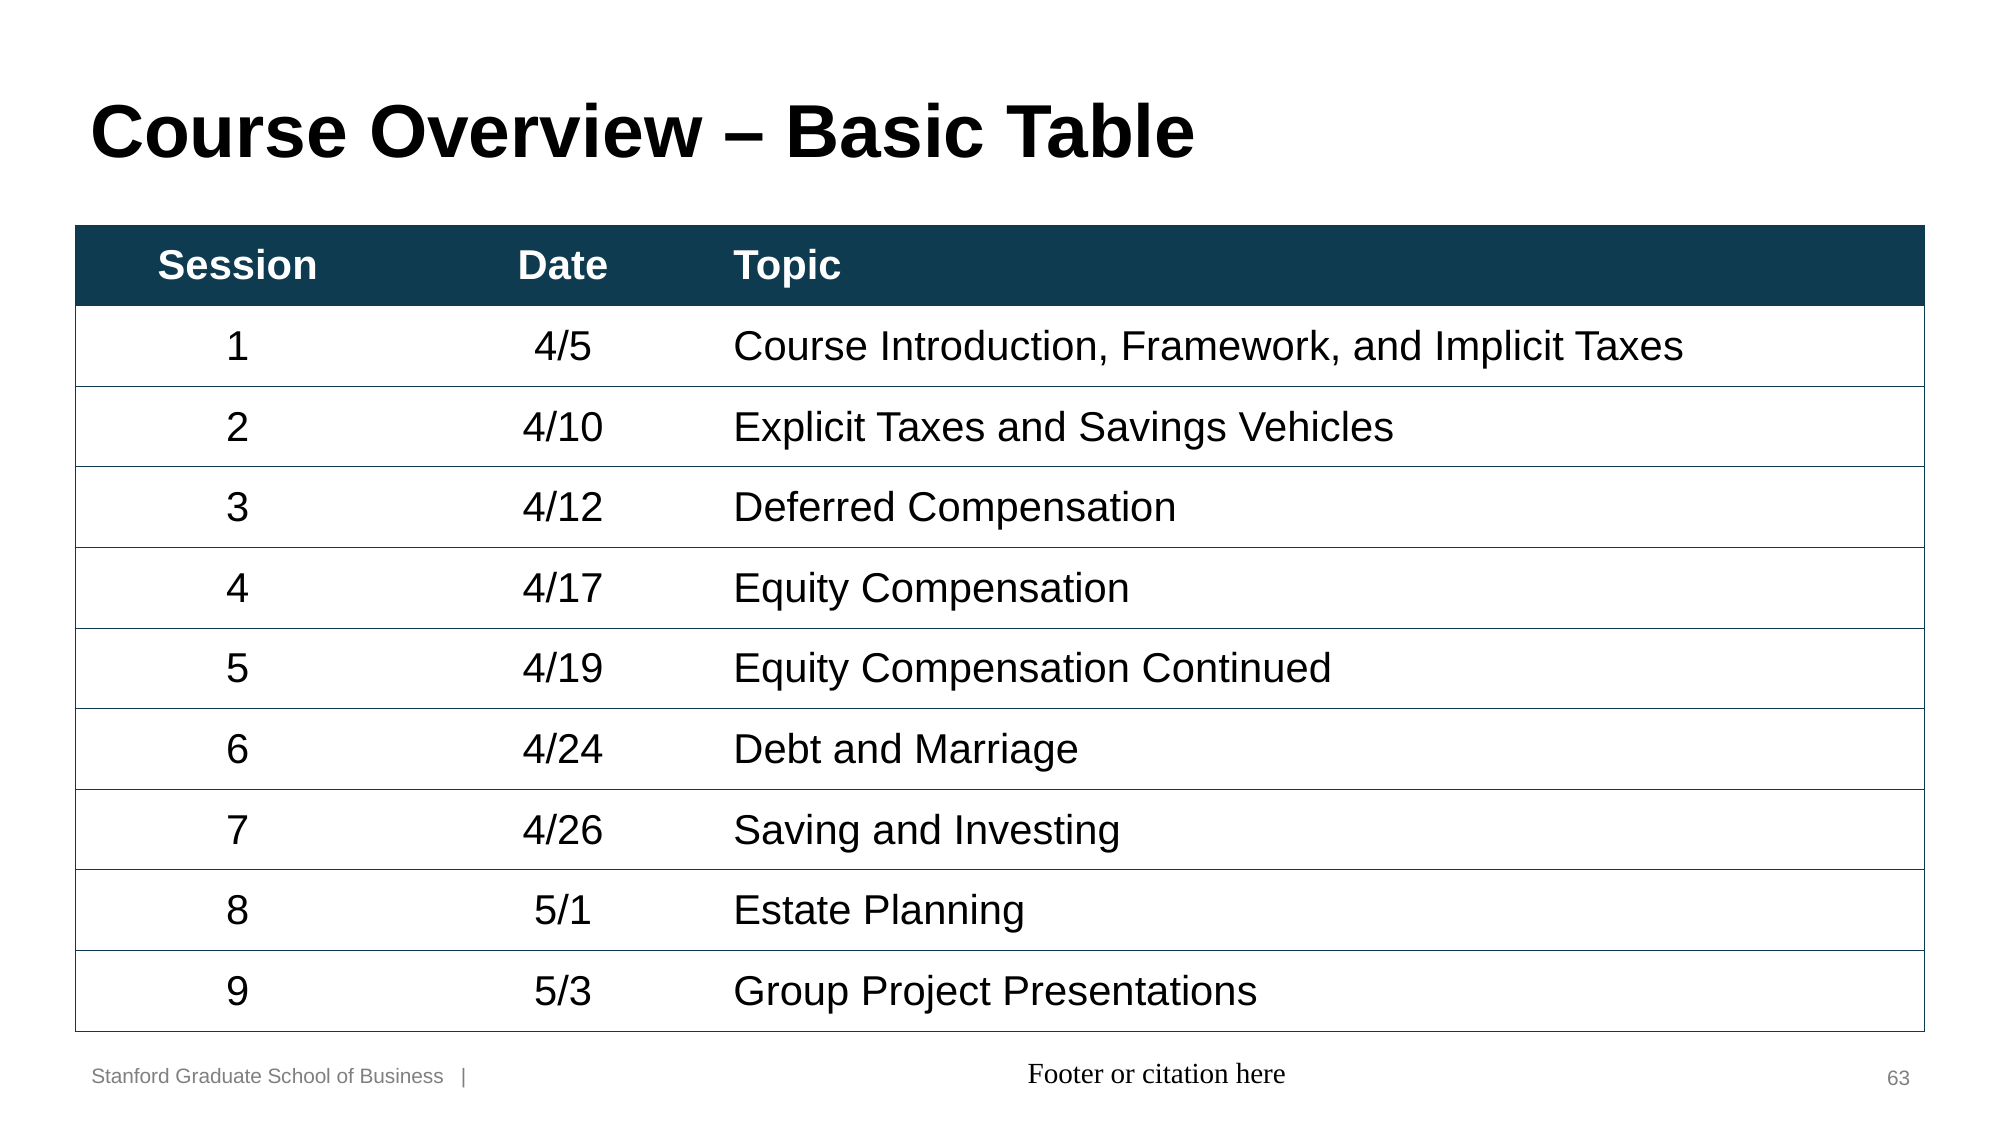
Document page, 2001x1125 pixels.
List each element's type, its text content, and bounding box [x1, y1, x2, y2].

table_cell 1 [76, 306, 400, 386]
table_cell 2 [76, 387, 400, 466]
slide_number 63 [1868, 1056, 1925, 1097]
table_cell Deferred Compensation [726, 467, 1924, 547]
table_cell Group Project Presentations [726, 951, 1924, 1031]
table_cell 5/3 [400, 951, 726, 1031]
table_cell 3 [76, 467, 400, 547]
table_cell Saving and Investing [726, 790, 1924, 869]
title Course Overview – Basic Table [75, 75, 1925, 181]
table_cell 4/12 [400, 467, 726, 547]
table_cell 5/1 [400, 870, 726, 950]
table_cell 4/17 [400, 548, 726, 628]
table_cell Estate Planning [726, 870, 1924, 950]
table_header Date [400, 226, 726, 305]
table_cell Equity Compensation [726, 548, 1924, 628]
table_cell 4/26 [400, 790, 726, 869]
table_cell 9 [76, 951, 400, 1031]
table_cell Debt and Marriage [726, 709, 1924, 789]
table_cell 4/10 [400, 387, 726, 466]
table_cell Equity Compensation Continued [726, 629, 1924, 708]
table_cell Explicit Taxes and Savings Vehicles [726, 387, 1924, 466]
table_cell 5 [76, 629, 400, 708]
table_cell 4/5 [400, 306, 726, 386]
table_cell 4/24 [400, 709, 726, 789]
table_cell Course Introduction, Framework, and Implicit Taxes [726, 306, 1924, 386]
table_header Session [76, 226, 400, 305]
table_header Topic [726, 226, 1924, 305]
footer Footer or citation here [469, 1053, 1844, 1097]
table_cell 7 [76, 790, 400, 869]
table_cell 8 [76, 870, 400, 950]
table_cell 4 [76, 548, 400, 628]
table_cell 6 [76, 709, 400, 789]
table_cell 4/19 [400, 629, 726, 708]
